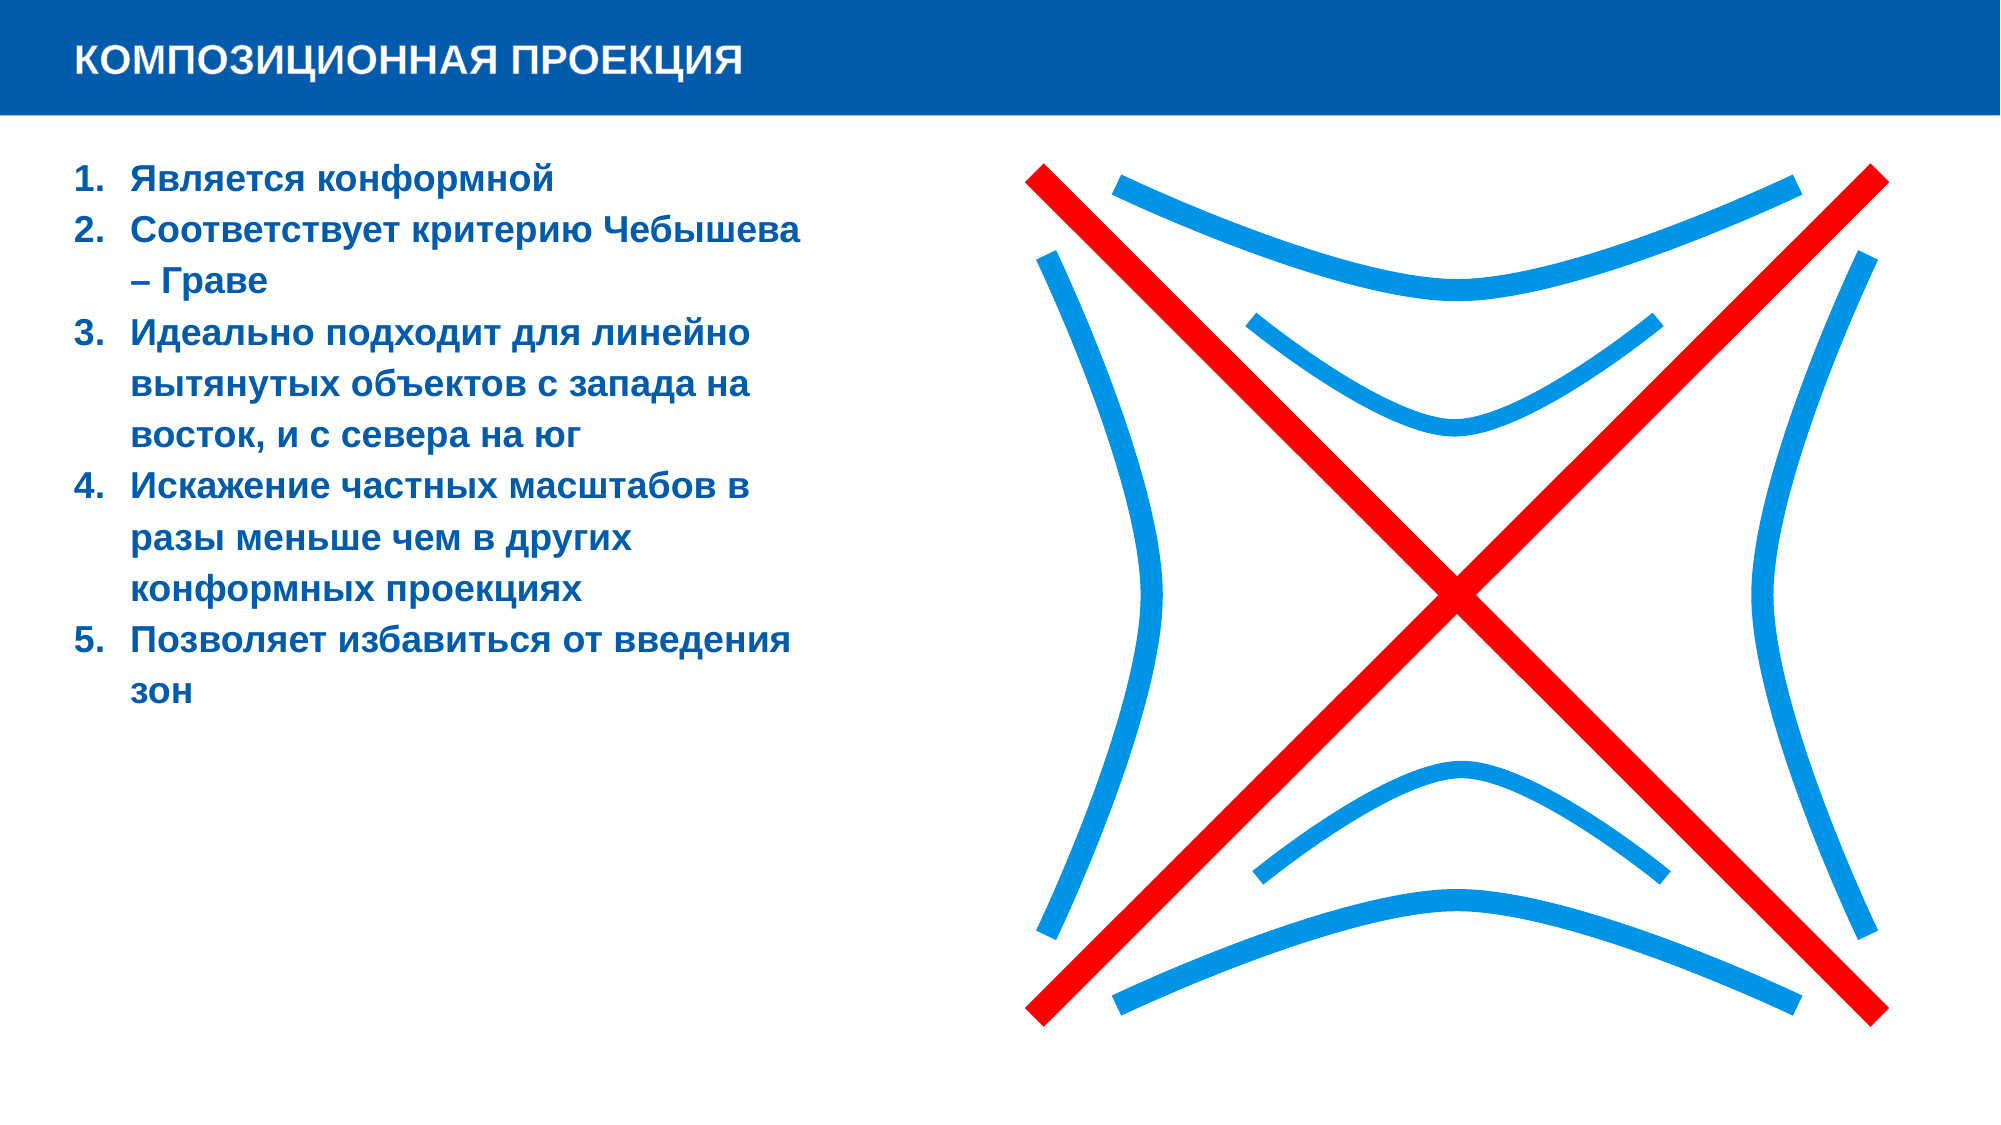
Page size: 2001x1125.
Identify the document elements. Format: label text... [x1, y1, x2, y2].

picture [1024, 163, 1891, 1028]
text_box Является конформной Соответствует критерию Чебышева – Граве Идеально подходит для линейно вытянутых объектов с запада на восток, и с севера на юг Искажение частных масштабов в разы меньше чем в других конформных проекциях Позволяет избавиться от введения зон [59, 140, 840, 771]
text_box КОМПОЗИЦИОННАЯ ПРОЕКЦИЯ [59, 24, 1069, 90]
text_box [0, 0, 2000, 116]
